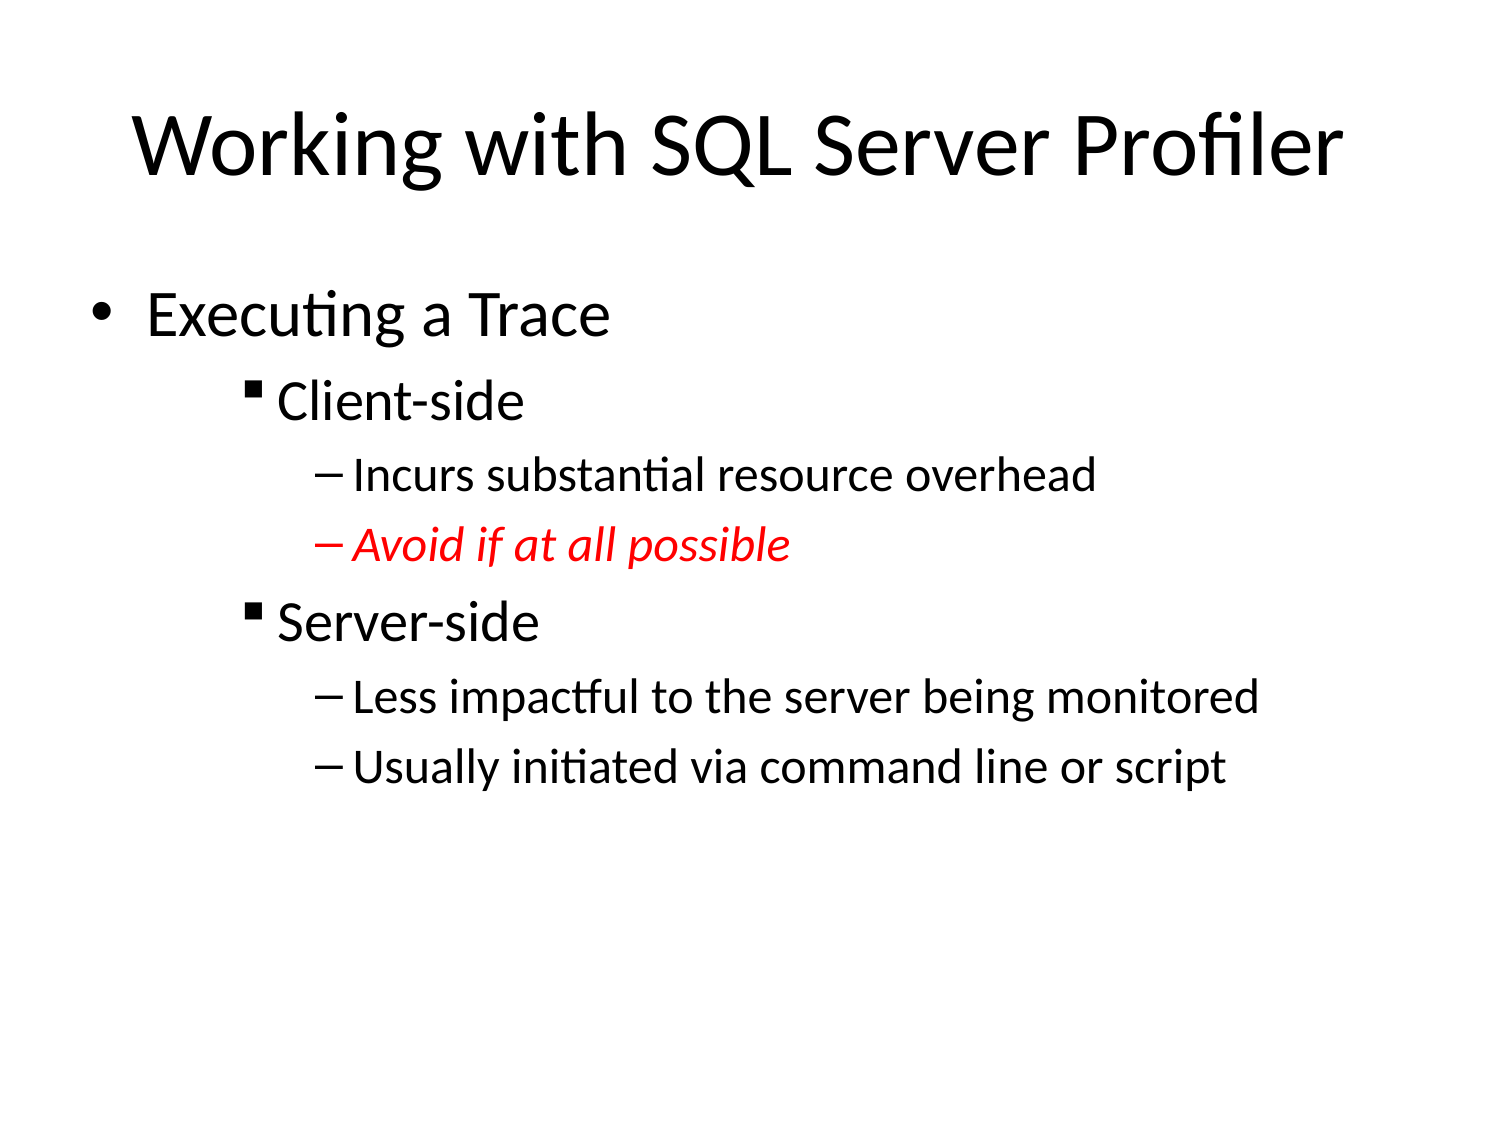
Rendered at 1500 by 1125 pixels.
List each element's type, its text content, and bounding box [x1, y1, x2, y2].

list Executing a Trace Client-side Incurs substantial resource overhead Avoid if at all possible Server-side Less impactful to the server being monitored Usually initiated via command line or script [75, 262, 1425, 1005]
title Working with SQL Server Profiler [75, 45, 1425, 233]
